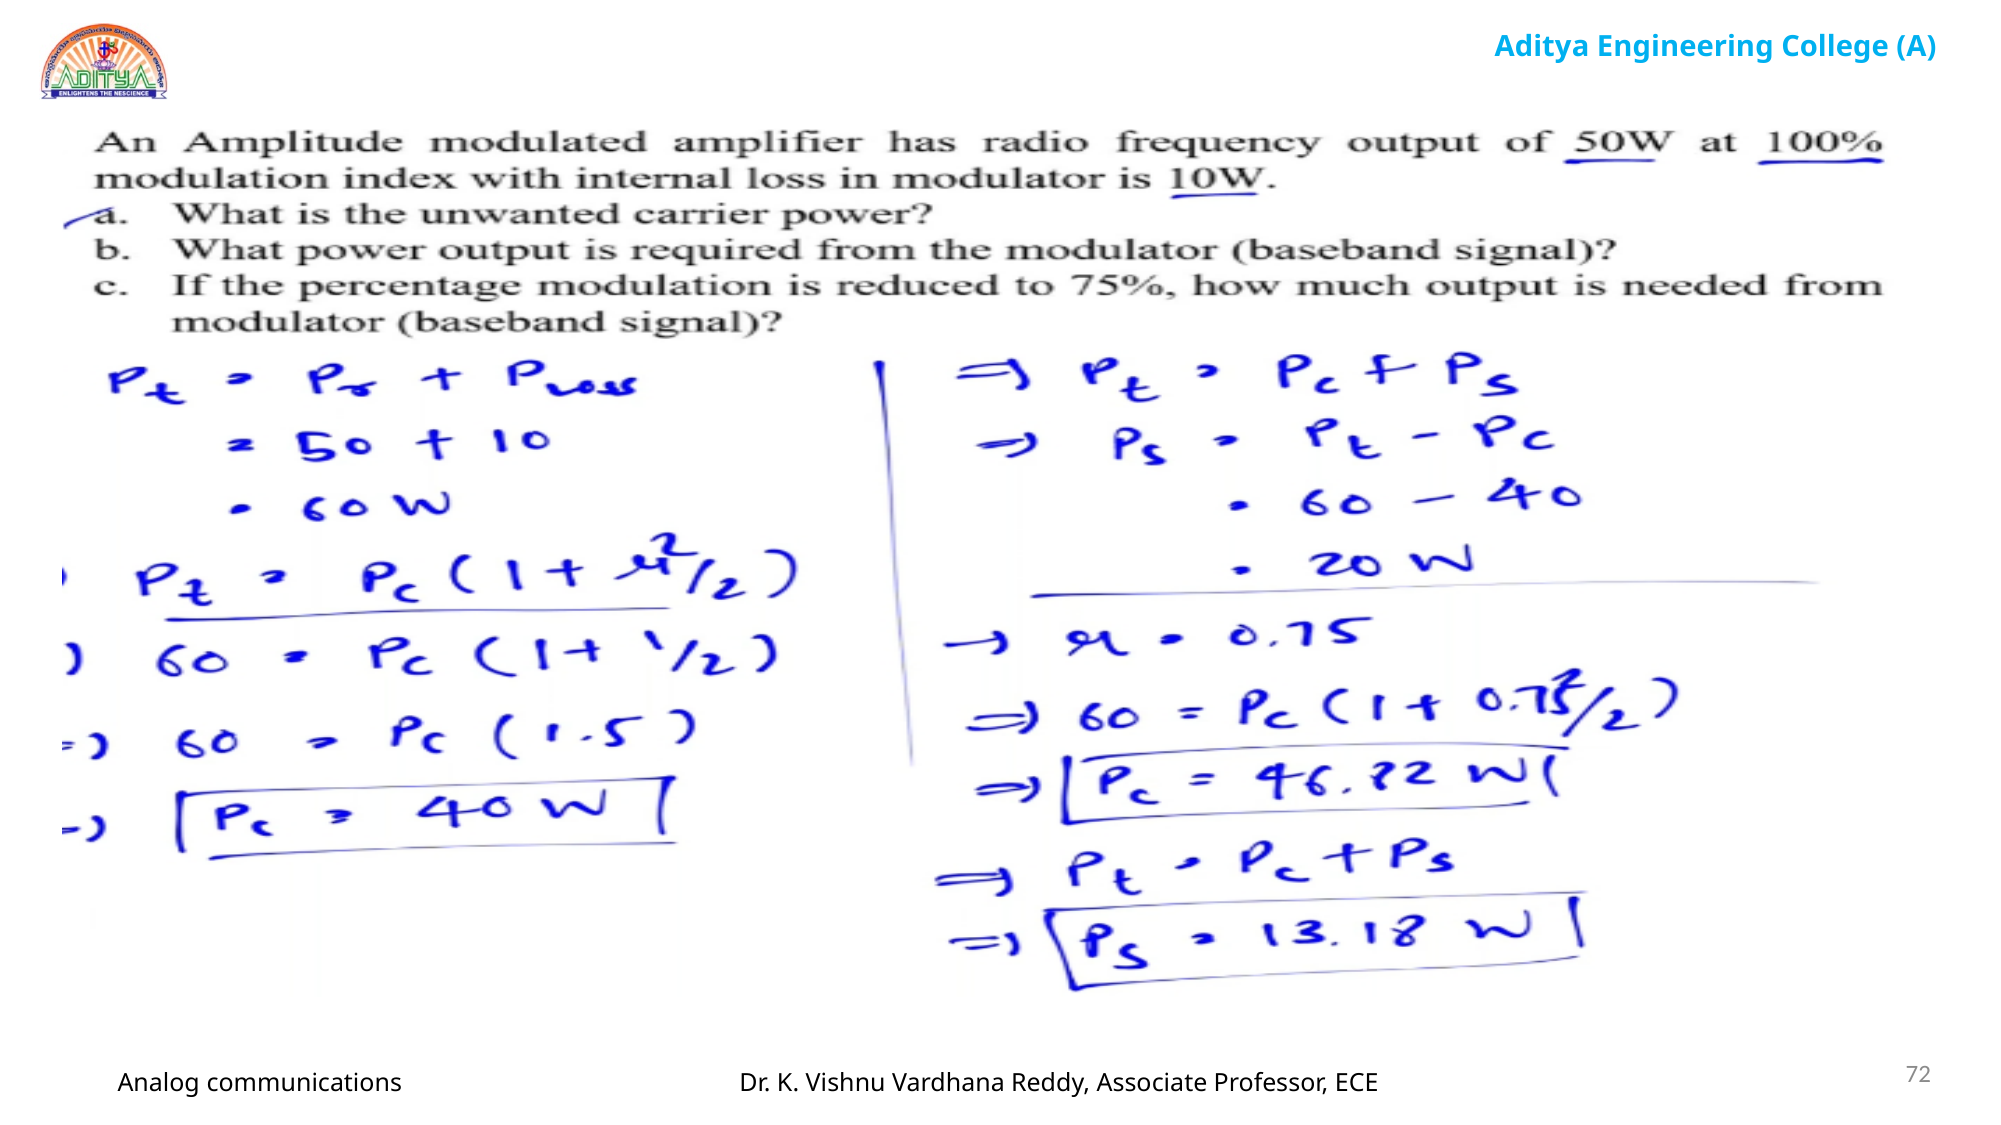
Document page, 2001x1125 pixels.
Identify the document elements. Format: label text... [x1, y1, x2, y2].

picture [62, 128, 1938, 997]
footer Analog communications Dr. K. Vishnu Vardhana Reddy, Associate Professor, ECE [85, 1042, 1413, 1125]
slide_number 72 [1496, 1042, 1947, 1103]
picture [39, 23, 168, 100]
text_box Aditya Engineering College (A) [1479, 19, 1952, 70]
